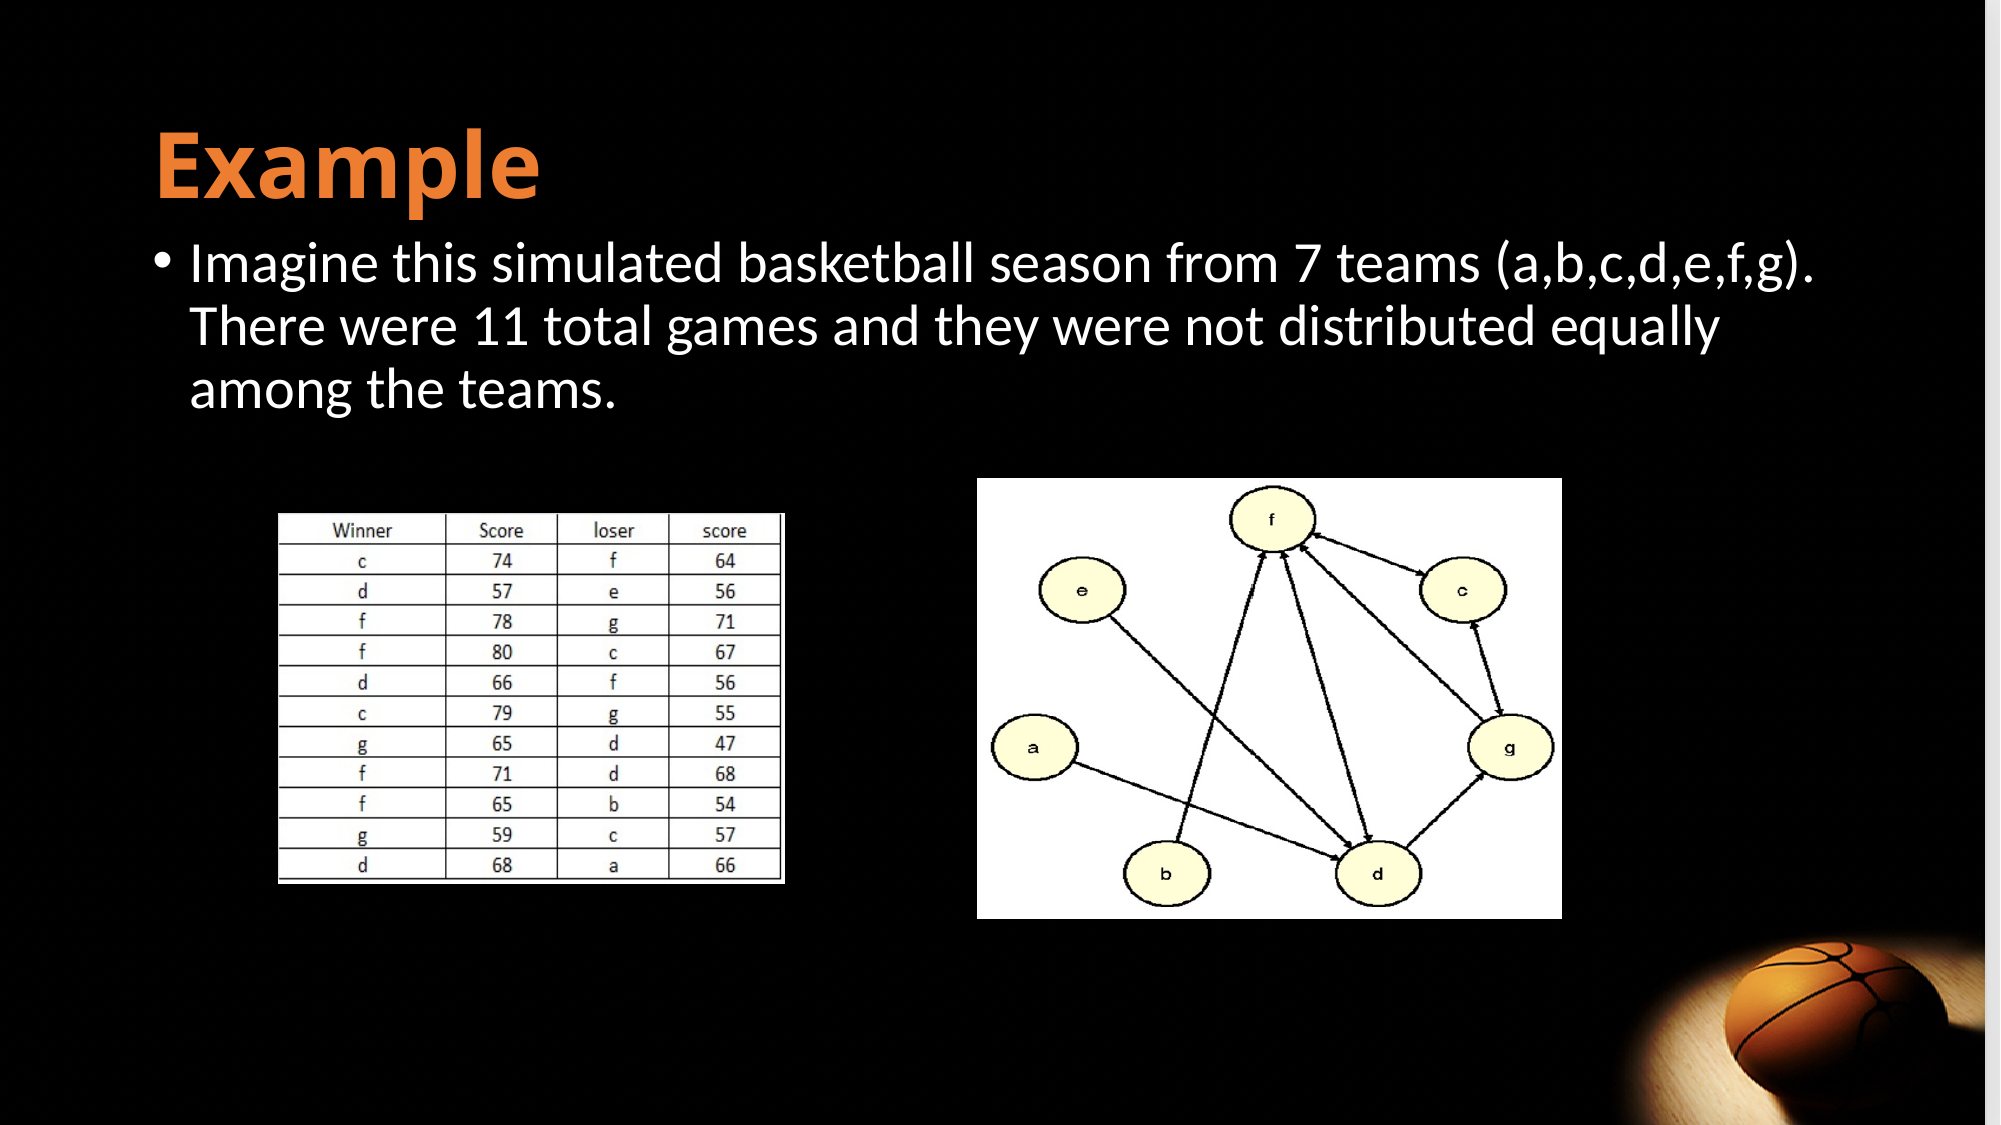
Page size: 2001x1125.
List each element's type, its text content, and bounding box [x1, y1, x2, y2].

list Imagine this simulated basketball season from 7 teams (a,b,c,d,e,f,g). There were 11 total games and they were not distributed equally among the teams. [137, 224, 1863, 939]
title Example [137, 59, 1863, 224]
picture [0, 0, 2001, 1125]
